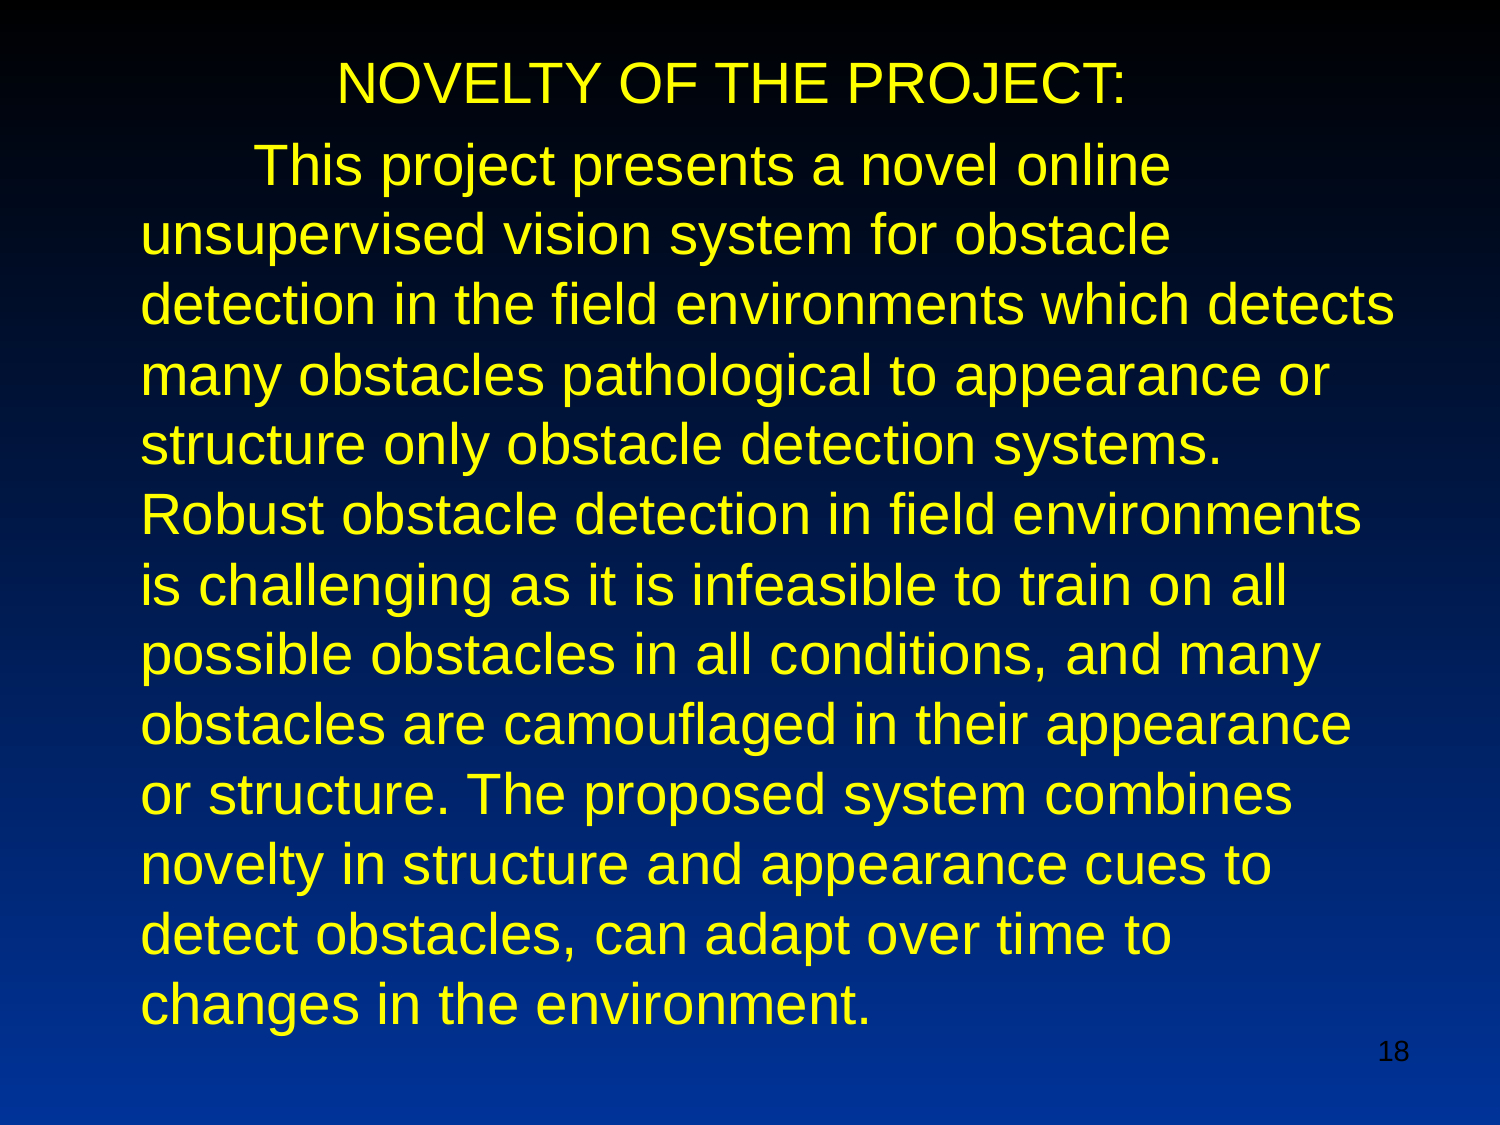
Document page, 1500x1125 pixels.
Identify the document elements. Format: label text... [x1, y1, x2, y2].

text_box ‹#› [1074, 1024, 1425, 1103]
list NOVELTY OF THE PROJECT: This project presents a novel online unsupervised vision system for obstacle detection in the field environments which detects many obstacles pathological to appearance or structure only obstacle detection systems. Robust obstacle detection in field environments is challenging as it is infeasible to train on all possible obstacles in all conditions, and many obstacles are camouflaged in their appearance or structure. The proposed system combines novelty in structure and appearance cues to detect obstacles, can adapt over time to changes in the environment. [125, 37, 1419, 450]
